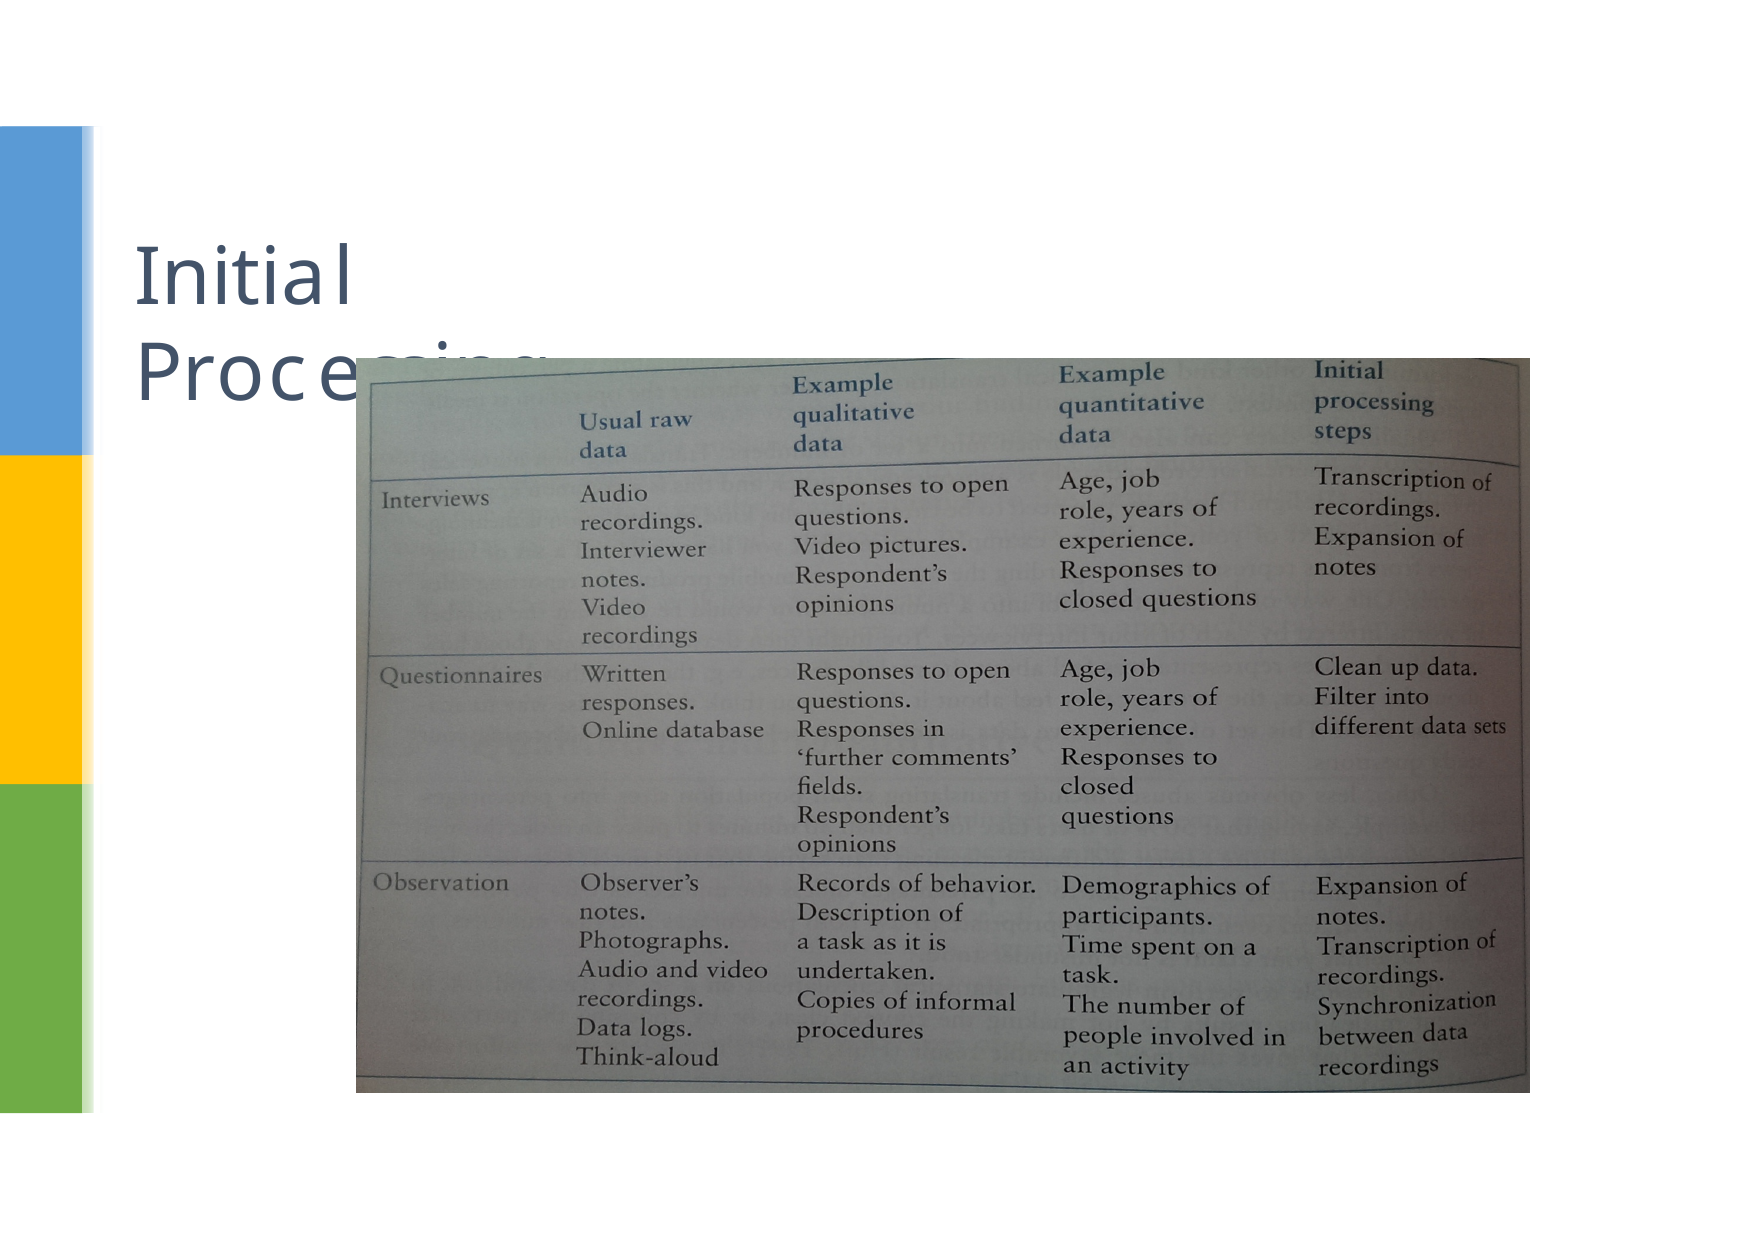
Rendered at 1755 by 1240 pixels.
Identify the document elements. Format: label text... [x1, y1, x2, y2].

picture [82, 126, 93, 1113]
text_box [356, 358, 1530, 1093]
title Initial Processing [132, 222, 767, 432]
